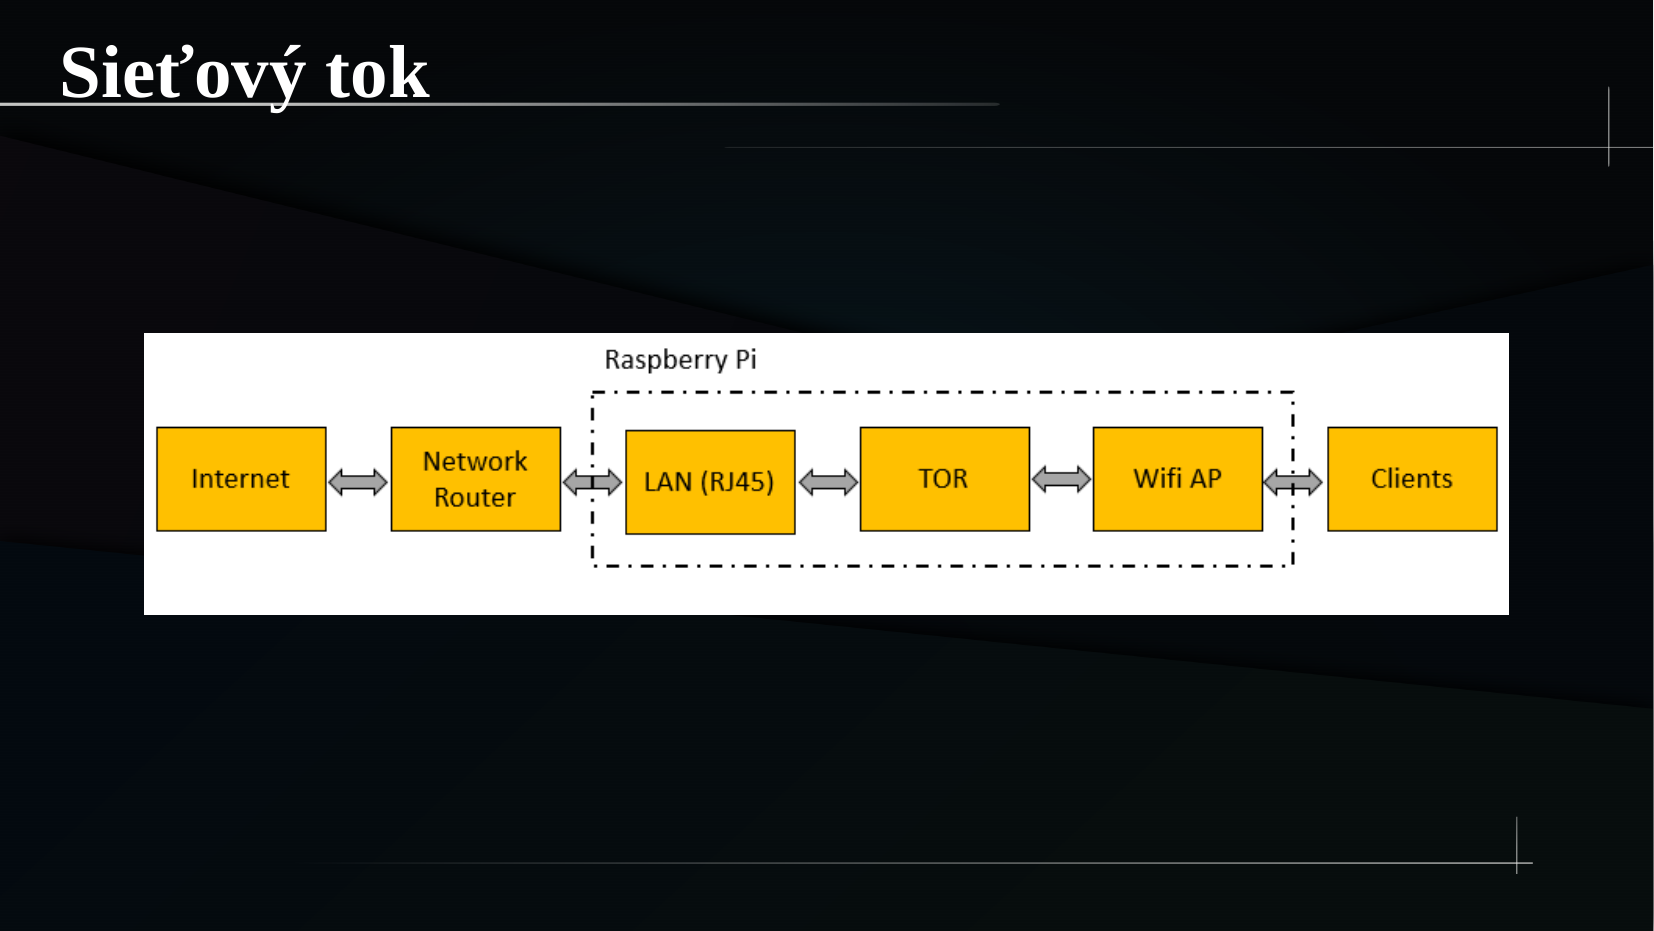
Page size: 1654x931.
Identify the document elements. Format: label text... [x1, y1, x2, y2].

text_box [23, 11, 1589, 118]
text_box Sieťový tok [44, 14, 1620, 120]
picture [0, 0, 1654, 931]
